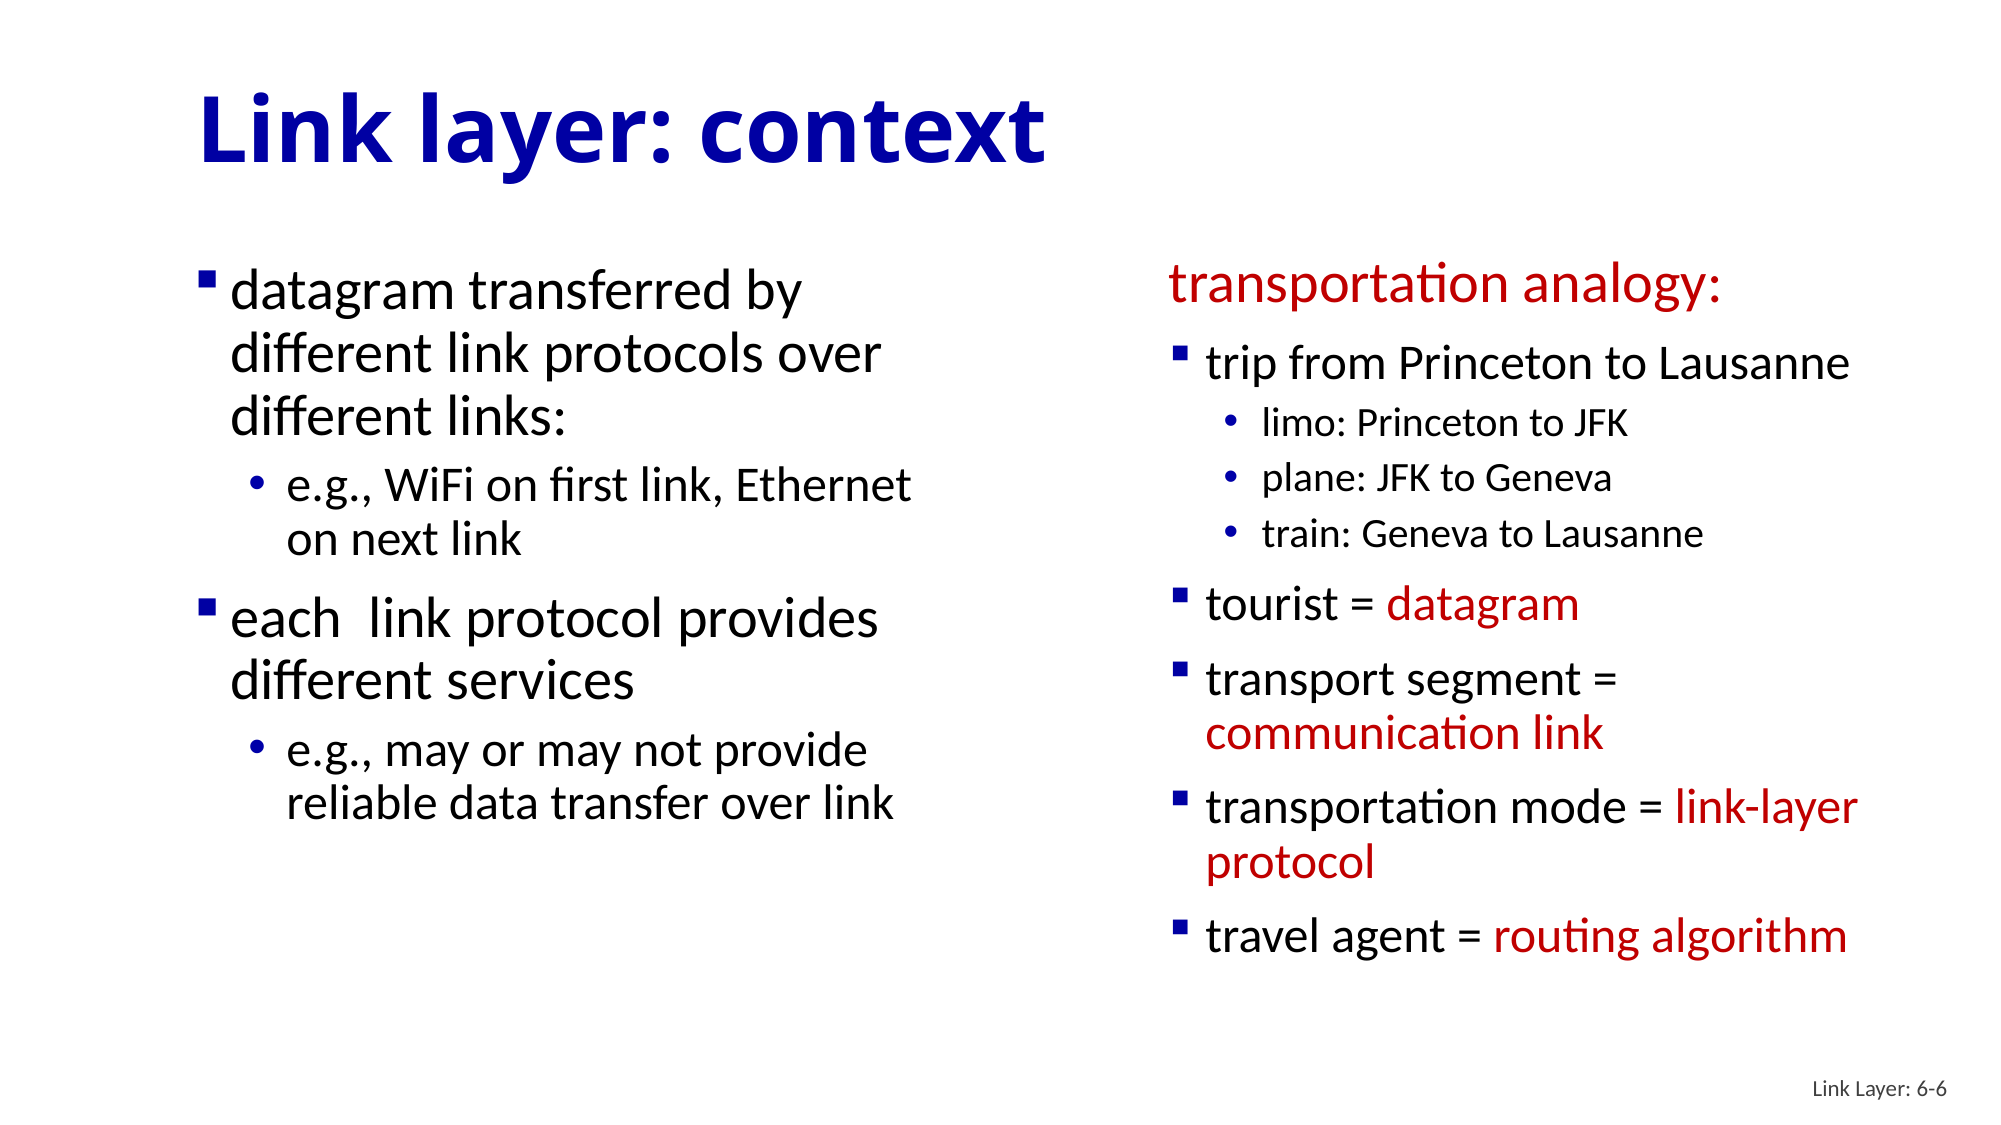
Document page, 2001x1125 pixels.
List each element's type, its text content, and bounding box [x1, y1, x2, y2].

title Link layer: context [181, 59, 1907, 207]
text_box datagram transferred by different link protocols over different links: e.g., WiFi on first link, Ethernet on next link each link protocol provides different services e.g., may or may not provide reliable data transfer over link [157, 251, 957, 1015]
text_box transportation analogy: trip from Princeton to Lausanne limo: Princeton to JFK plane: JFK to Geneva train: Geneva to Lausanne tourist = datagram transport segment = communication link transportation mode = link-layer protocol travel agent = routing algorithm [1132, 244, 1898, 1008]
slide_number Link Layer: 6-6 [1512, 1056, 1963, 1117]
